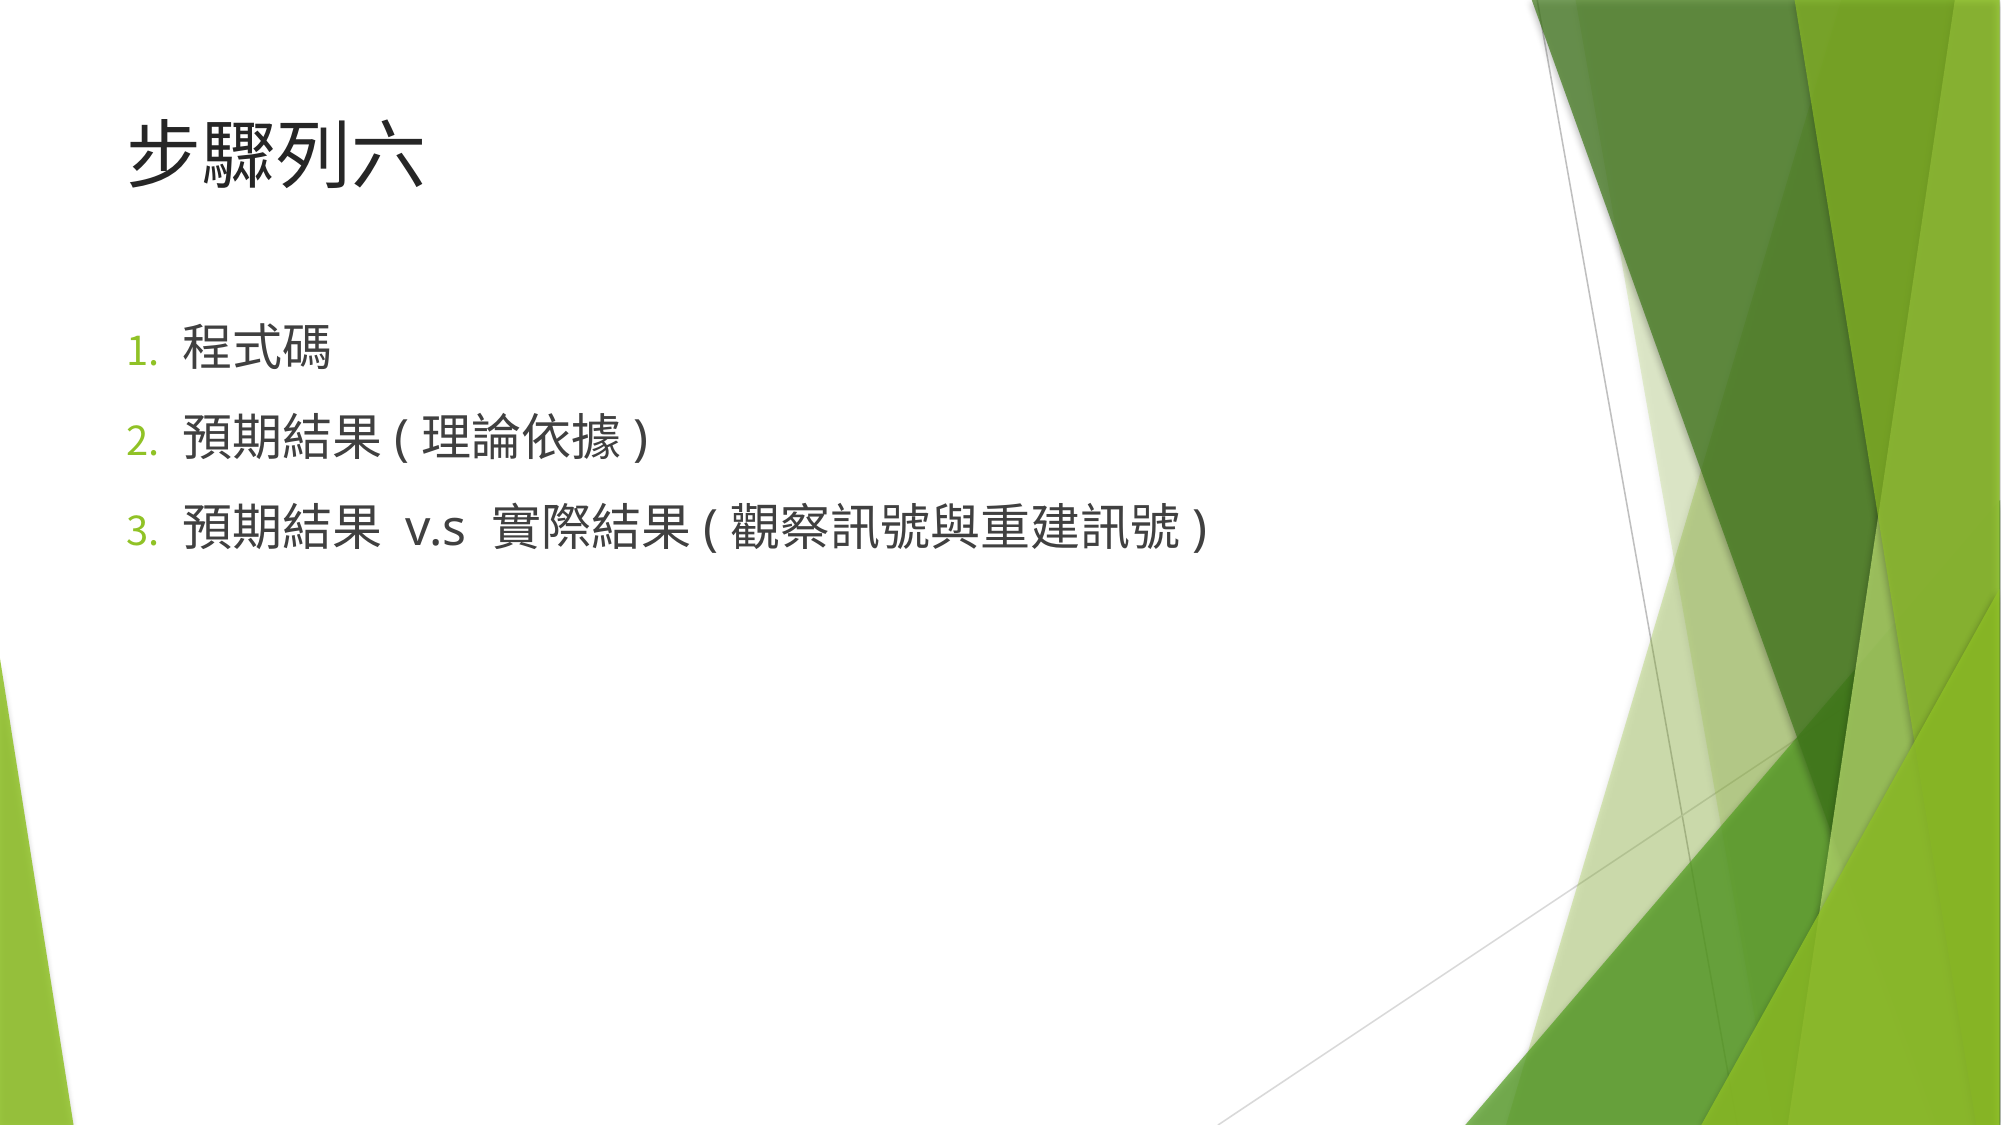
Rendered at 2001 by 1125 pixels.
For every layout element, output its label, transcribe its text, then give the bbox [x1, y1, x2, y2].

list 程式碼 預期結果(理論依據) 預期結果 v.s 實際結果(觀察訊號與重建訊號) [111, 278, 1522, 915]
title 步驟列六 [111, 99, 1522, 240]
